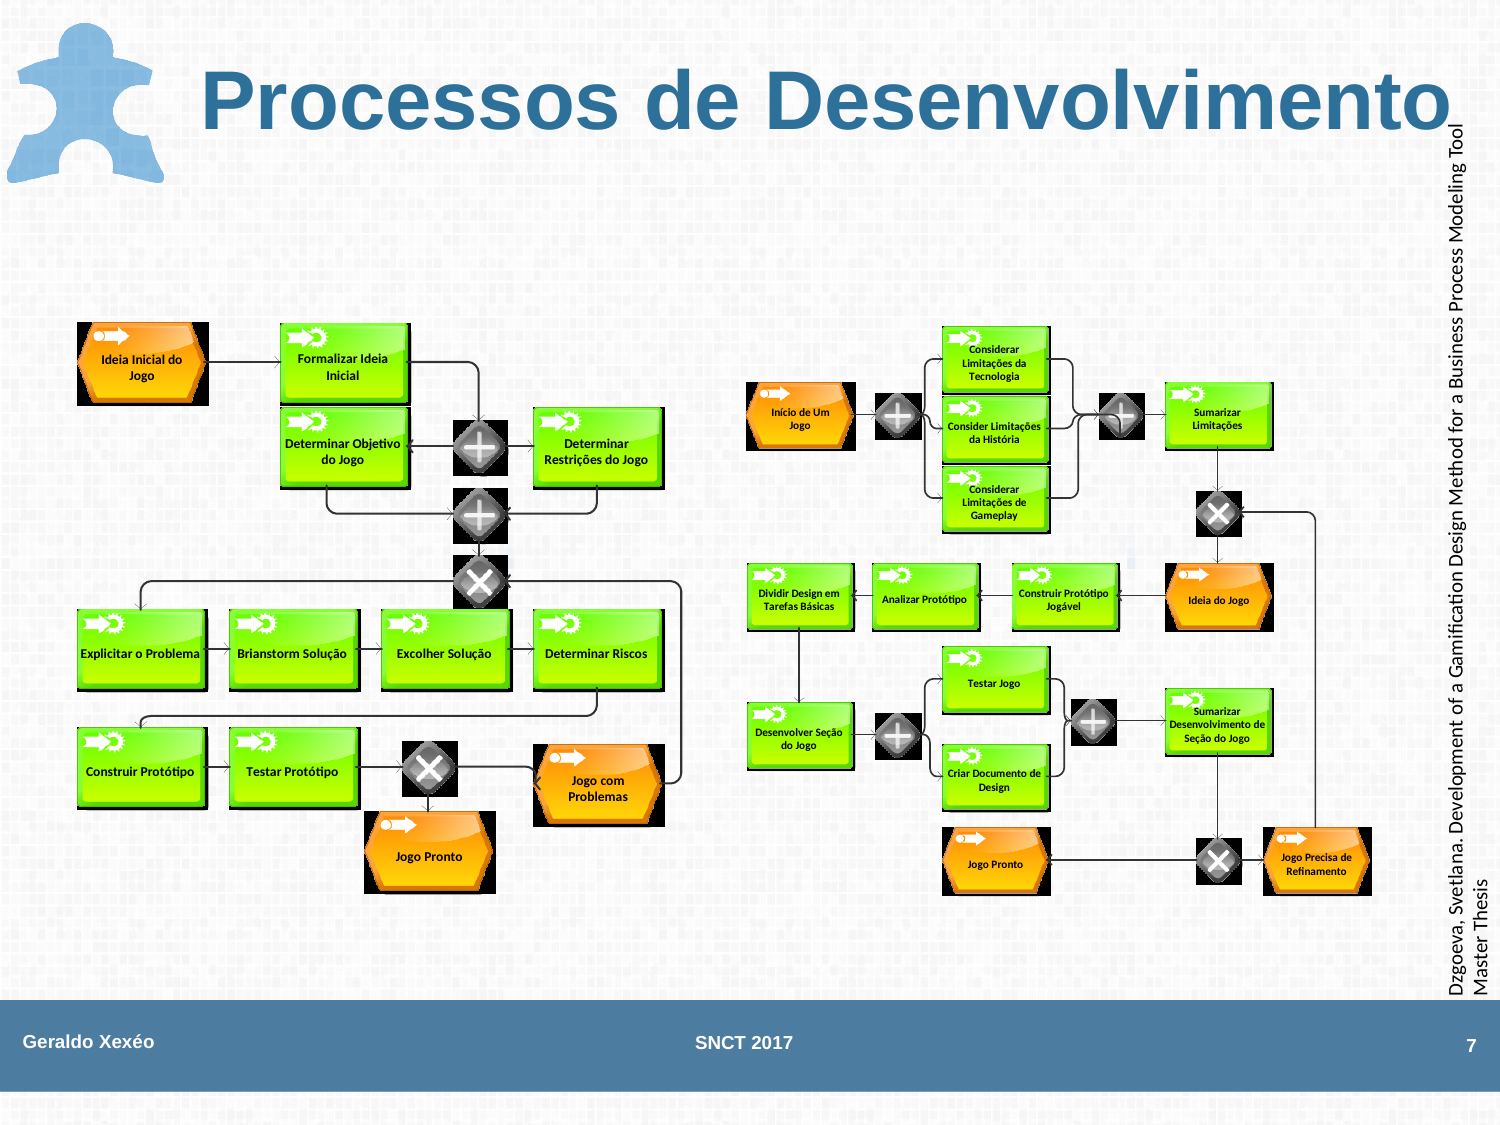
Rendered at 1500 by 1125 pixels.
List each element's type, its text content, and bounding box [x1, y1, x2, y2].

slide_number 7 [1297, 1021, 1492, 1069]
picture [0, 0, 1500, 1125]
slide_number Geraldo Xexéo [7, 1017, 203, 1066]
title Processos de Desenvolvimento [185, 11, 1481, 195]
text_box Dzgoeva, Svetlana. Development of a Gamiﬁcation Design Method for a Business Process Modeling Tool Master Thesis [1434, 108, 1499, 1012]
footer SNCT 2017 [526, 1018, 962, 1066]
